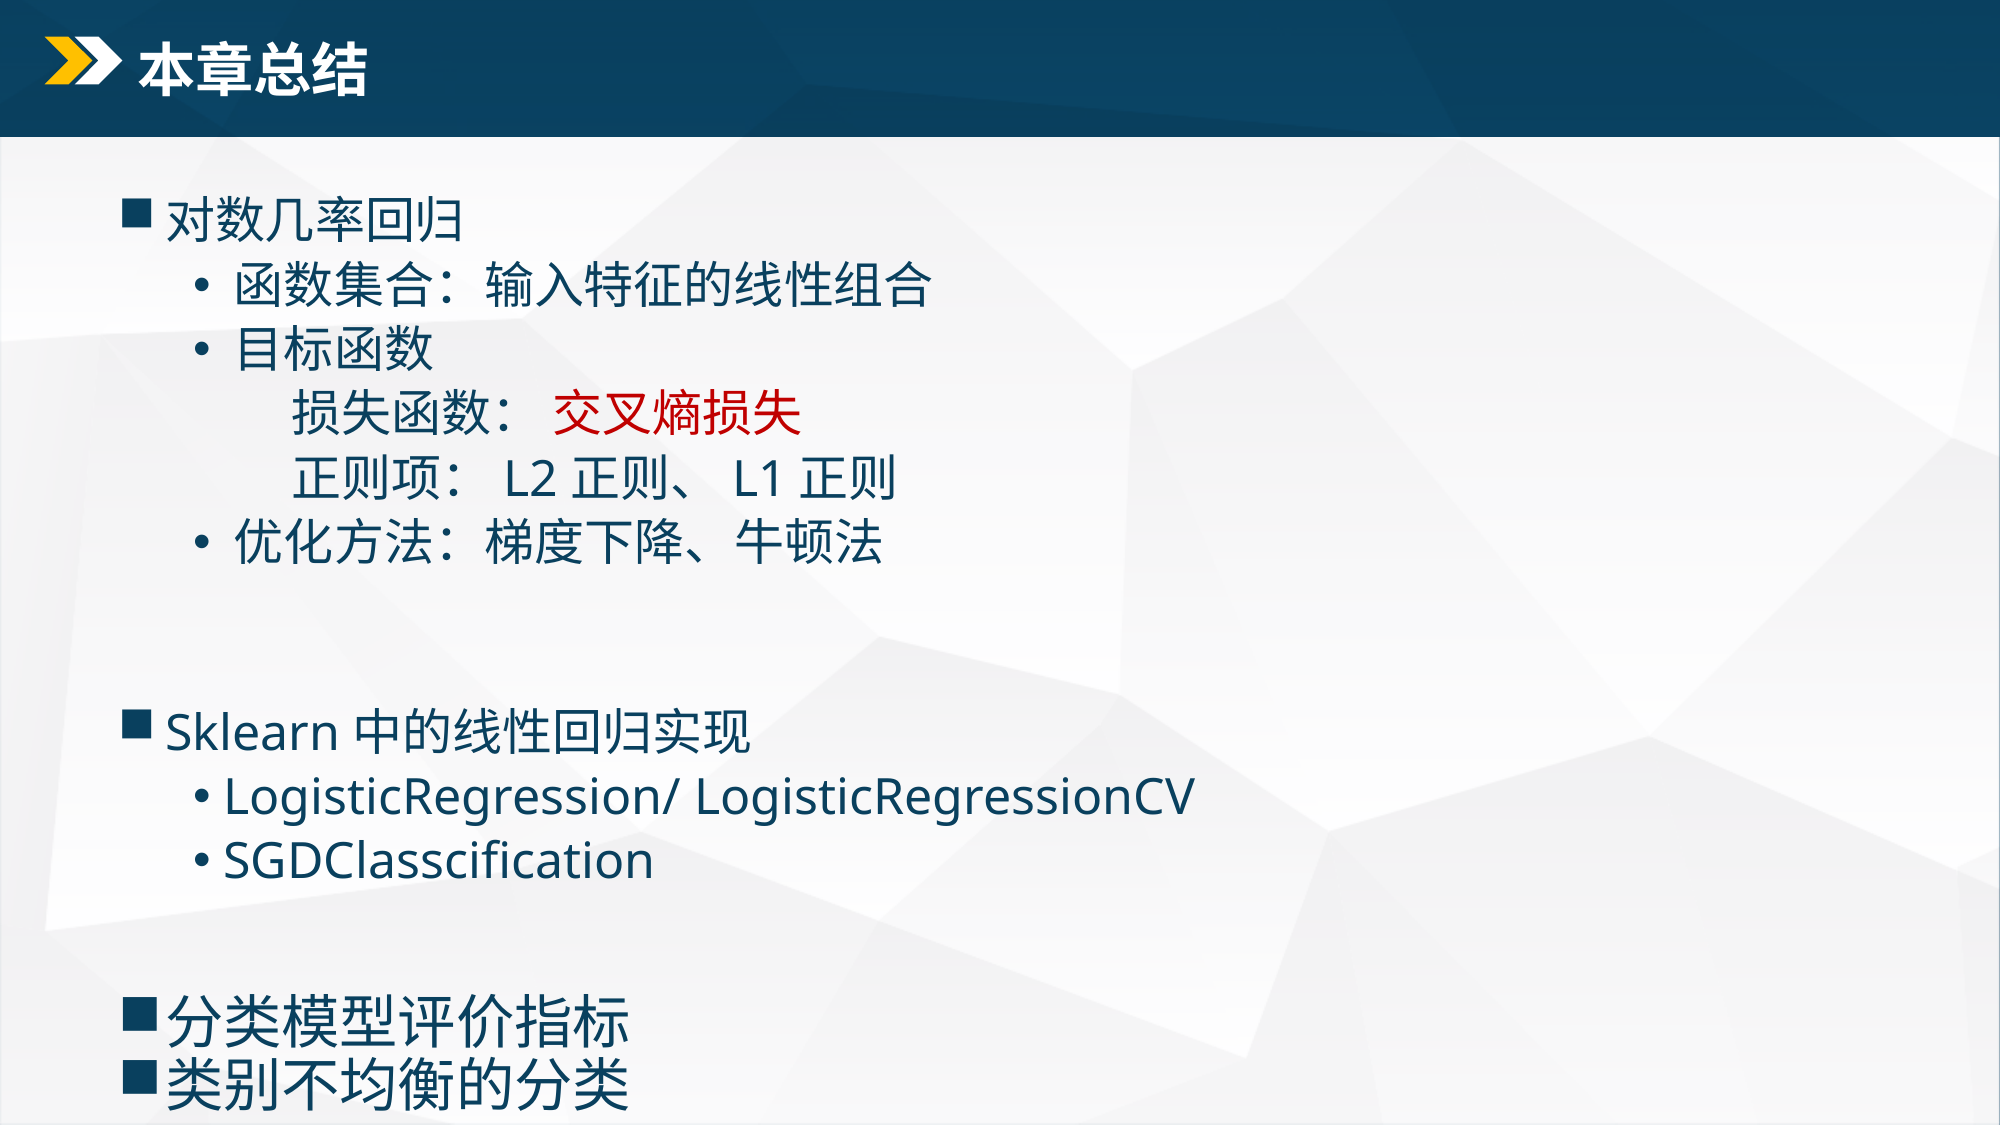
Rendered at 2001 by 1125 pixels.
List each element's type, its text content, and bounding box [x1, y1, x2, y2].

list 对数几率回归 函数集合：输入特征的线性组合 目标函数 损失函数： 交叉熵损失 正则项：L2正则、L1正则 优化方法：梯度下降、牛顿法 Sklearn中的线性回归实现 LogisticRegression/ LogisticRegressionCV SGDClasscification 分类模型评价指标 类别不均衡的分类 [103, 188, 1868, 1048]
picture [0, 0, 2000, 1125]
title 本章总结 [122, 33, 1755, 124]
